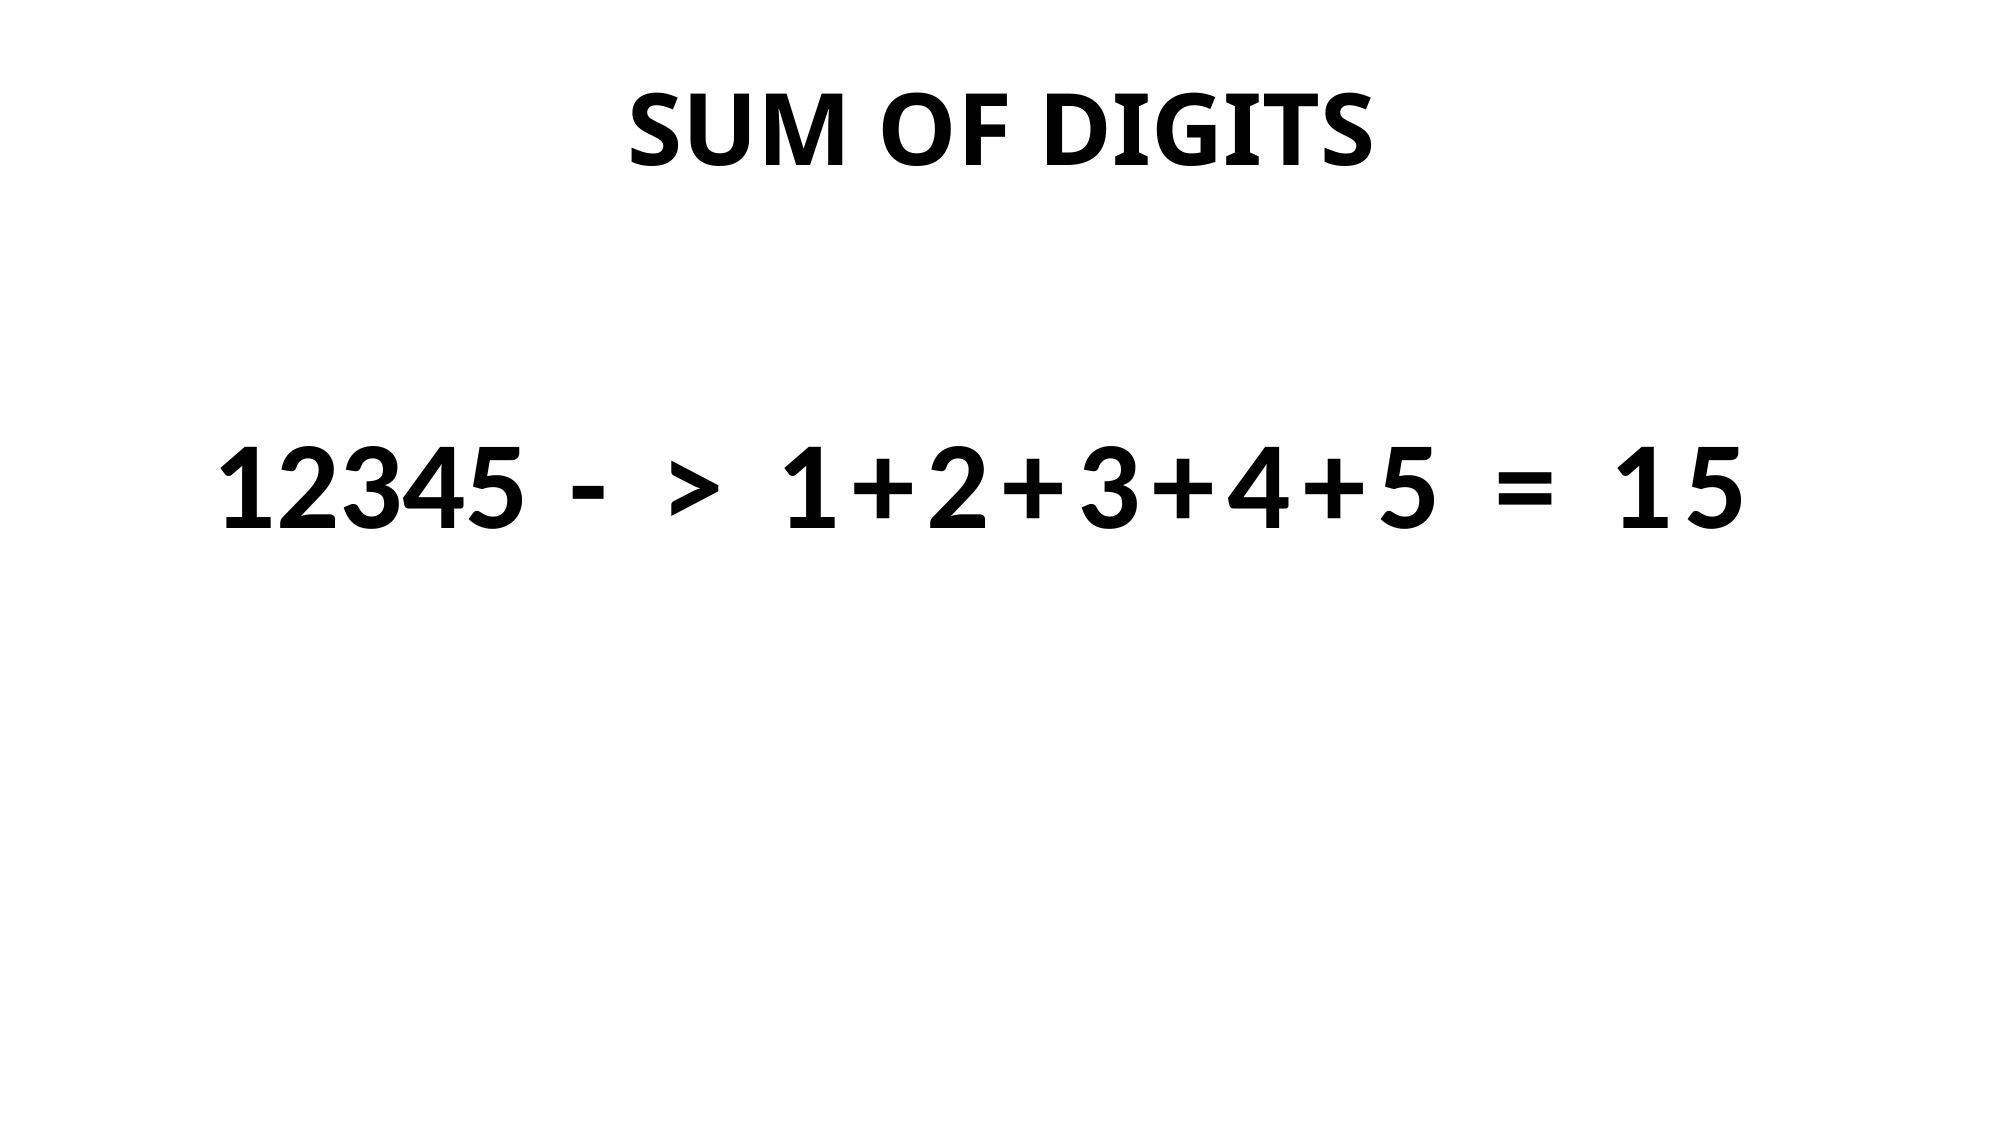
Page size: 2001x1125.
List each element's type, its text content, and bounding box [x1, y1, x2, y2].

text_box SUM OF DIGITS [600, 58, 1404, 193]
text_box 12345 - > 1+2+3+4+5 = 15 [198, 395, 1957, 561]
